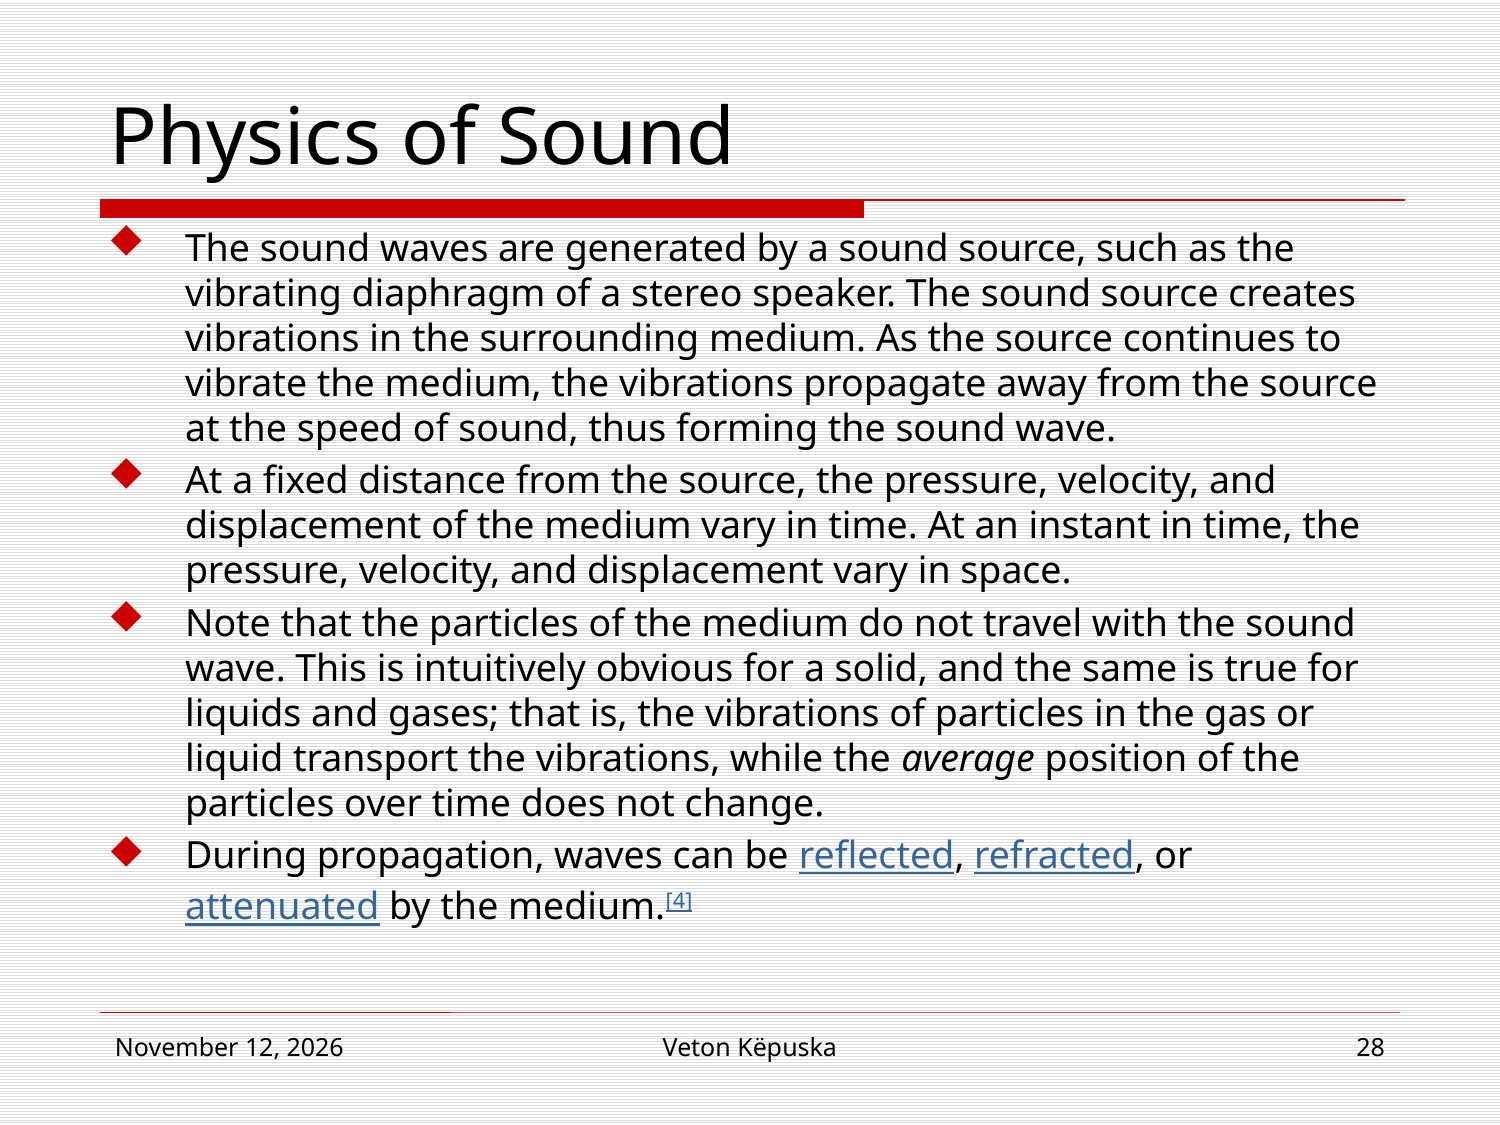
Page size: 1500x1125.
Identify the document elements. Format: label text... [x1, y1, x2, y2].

list The sound waves are generated by a sound source, such as the vibrating diaphragm of a stereo speaker. The sound source creates vibrations in the surrounding medium. As the source continues to vibrate the medium, the vibrations propagate away from the source at the speed of sound, thus forming the sound wave. At a fixed distance from the source, the pressure, velocity, and displacement of the medium vary in time. At an instant in time, the pressure, velocity, and displacement vary in space. Note that the particles of the medium do not travel with the sound wave. This is intuitively obvious for a solid, and the same is true for liquids and gases; that is, the vibrations of particles in the gas or liquid transport the vibrations, while the average position of the particles over time does not change. During propagation, waves can be reflected, refracted, or attenuated by the medium.[4] [92, 215, 1411, 988]
title Physics of Sound [93, 49, 1407, 188]
slide_number 28 [1074, 1024, 1401, 1103]
footer Veton Këpuska [512, 1024, 988, 1103]
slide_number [99, 1024, 426, 1103]
